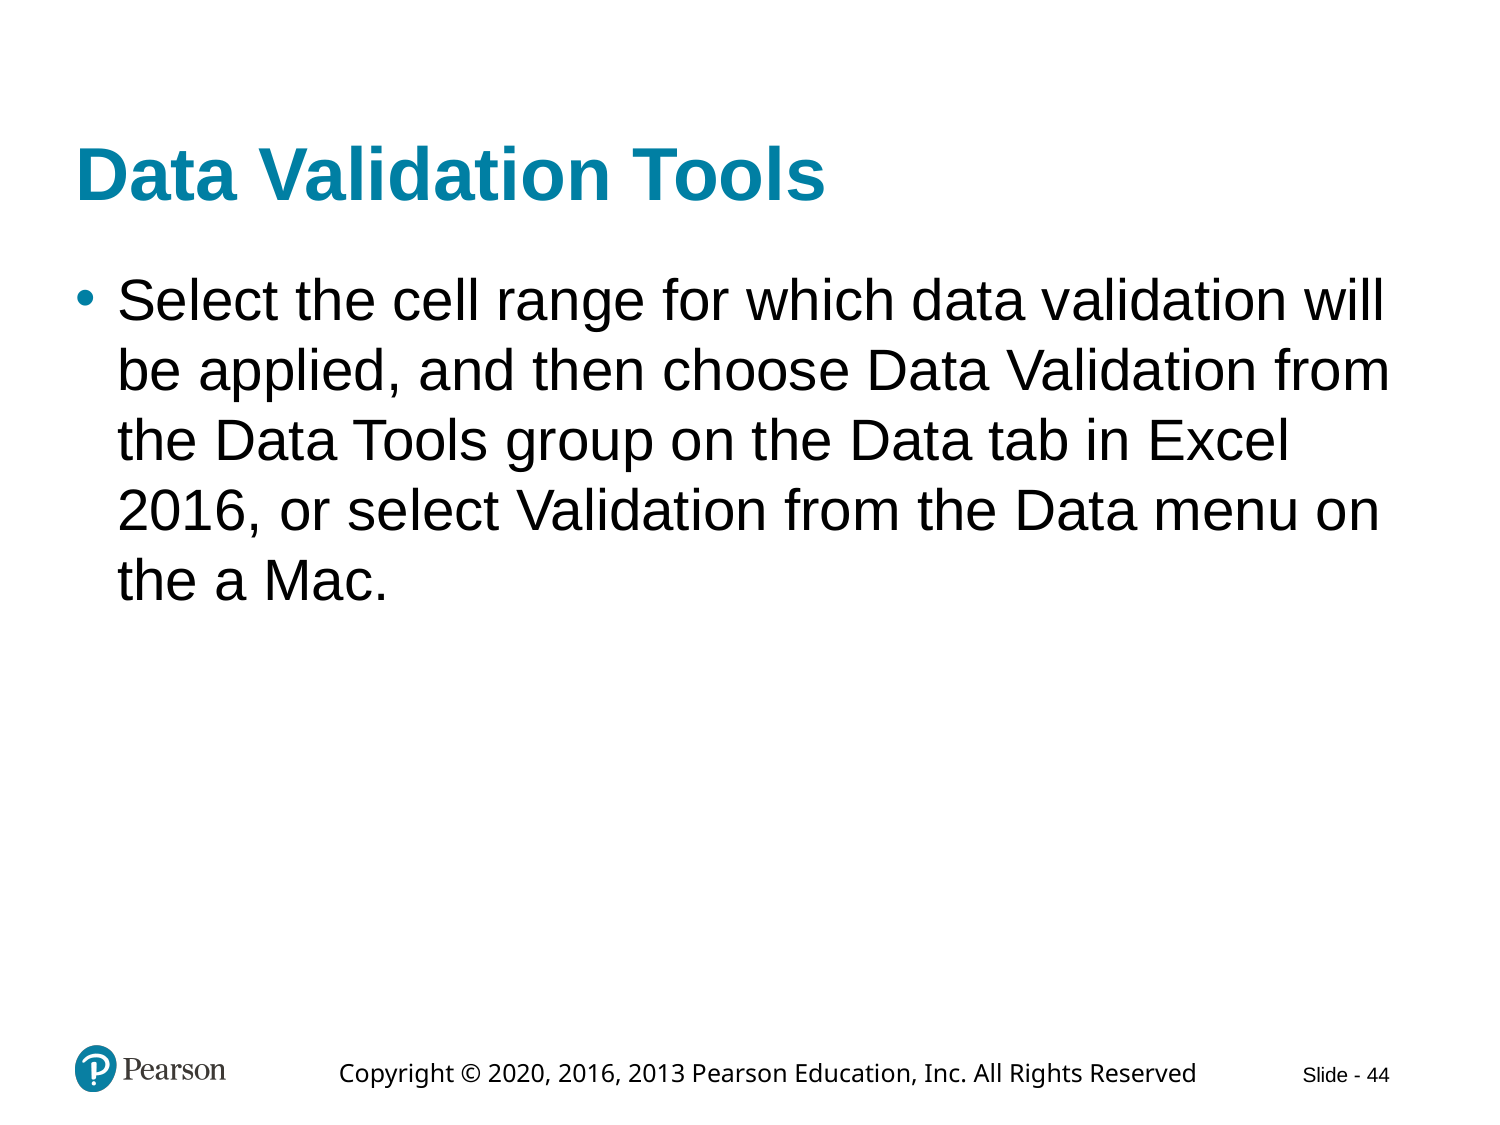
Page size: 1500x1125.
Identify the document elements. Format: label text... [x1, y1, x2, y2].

title Data Validation Tools [75, 35, 1425, 216]
list Select the cell range for which data validation will be applied, and then choose Data Validation from the Data Tools group on the Data tab in Excel 2016, or select Validation from the Data menu on the a Mac. [75, 262, 1425, 664]
picture [83, 1054, 109, 1079]
picture [75, 1045, 90, 1061]
picture [75, 1078, 86, 1092]
picture [101, 1045, 226, 1092]
